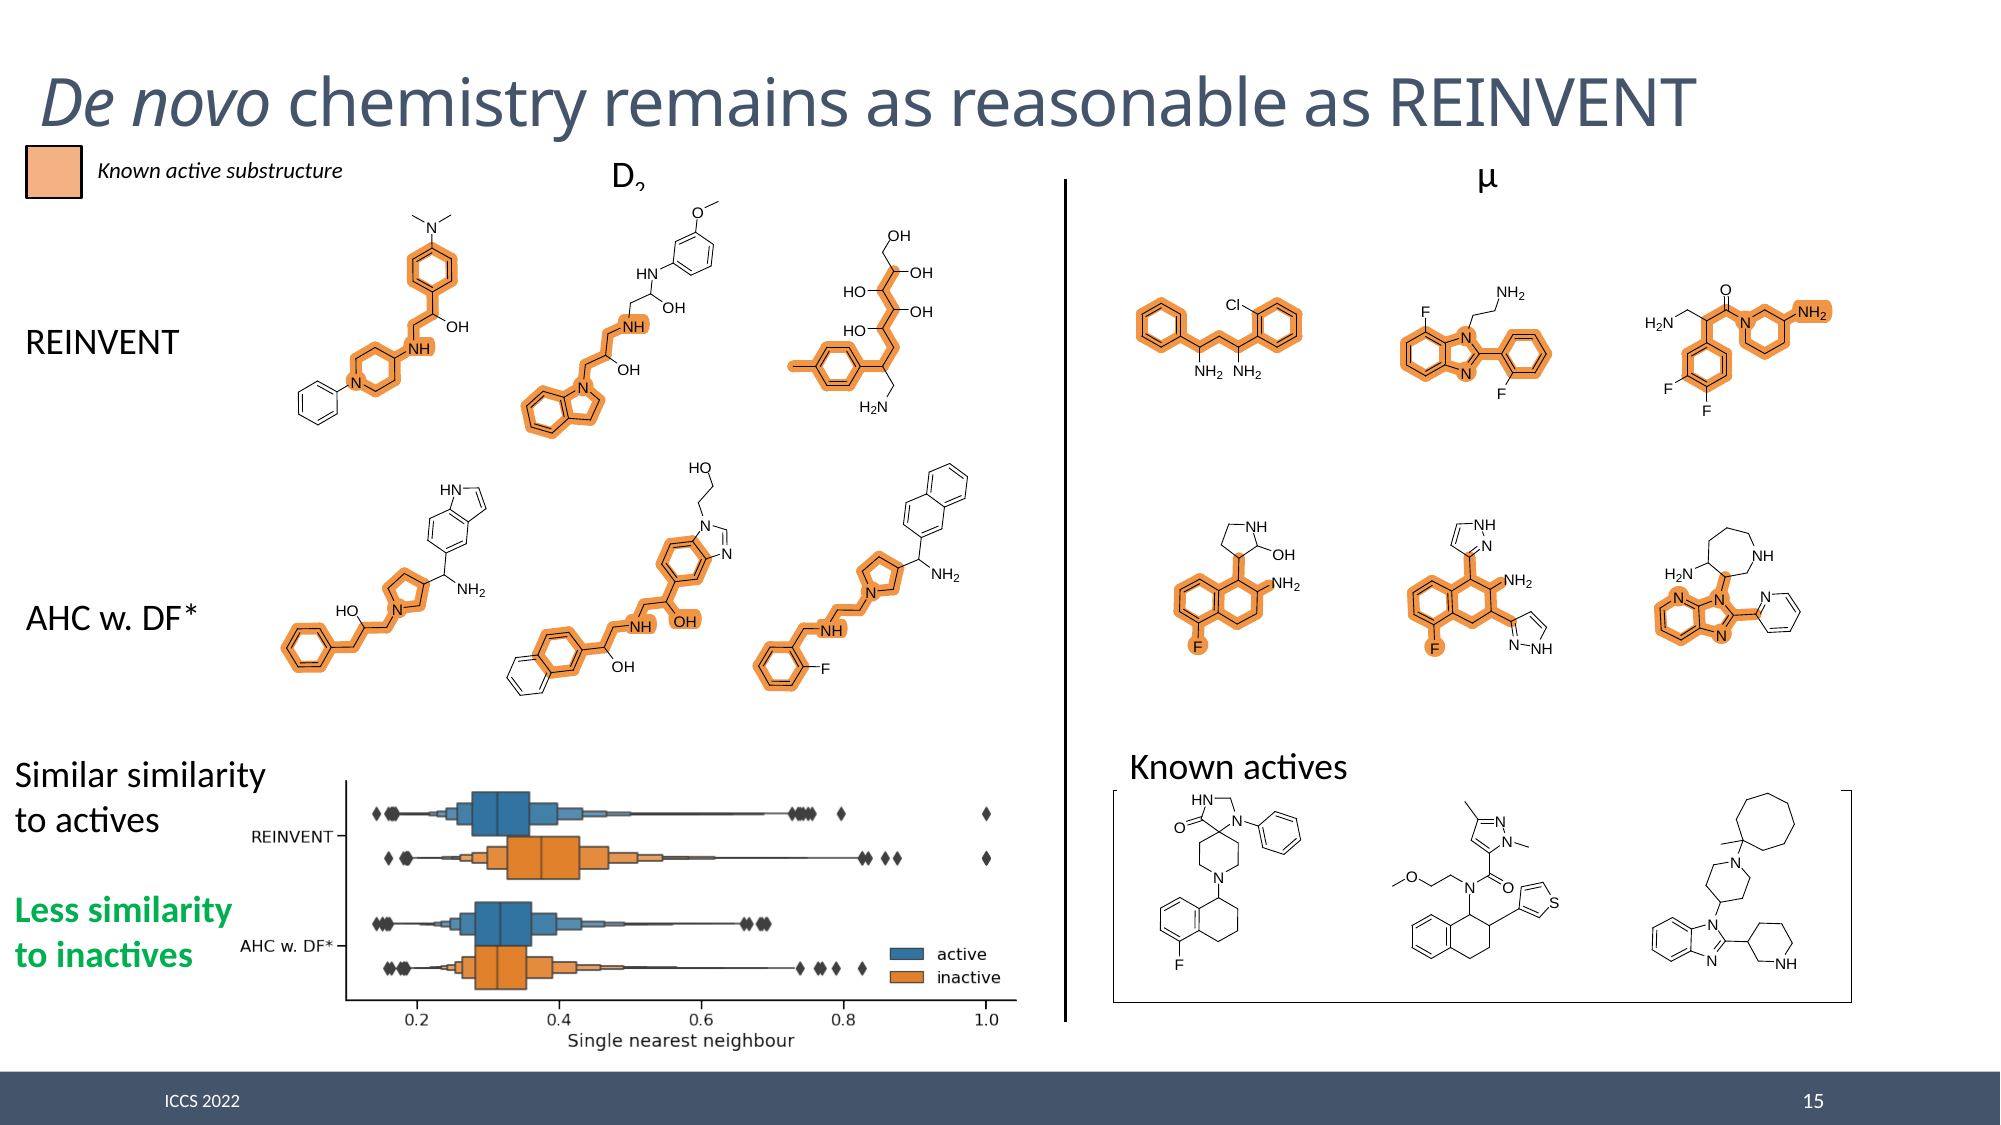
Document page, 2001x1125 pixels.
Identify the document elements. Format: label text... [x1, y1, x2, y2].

text_box Known active substructure [82, 148, 359, 191]
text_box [267, 190, 989, 726]
text_box µ [1462, 142, 1514, 197]
picture [232, 773, 1024, 1058]
slide_number 15 [1624, 1080, 1840, 1120]
title De novo chemistry remains as reasonable as REINVENT [24, 33, 1974, 180]
text_box Known actives [1115, 734, 1364, 787]
text_box D2 [596, 142, 661, 187]
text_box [1113, 789, 1853, 1003]
text_box Similar similarity to actives Less similarity to inactives [0, 742, 287, 982]
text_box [1113, 199, 1863, 726]
text_box AHC w. DF* [11, 585, 216, 646]
footer ICCS 2022 [54, 1080, 351, 1120]
text_box REINVENT [10, 310, 195, 370]
text_box [25, 145, 83, 199]
